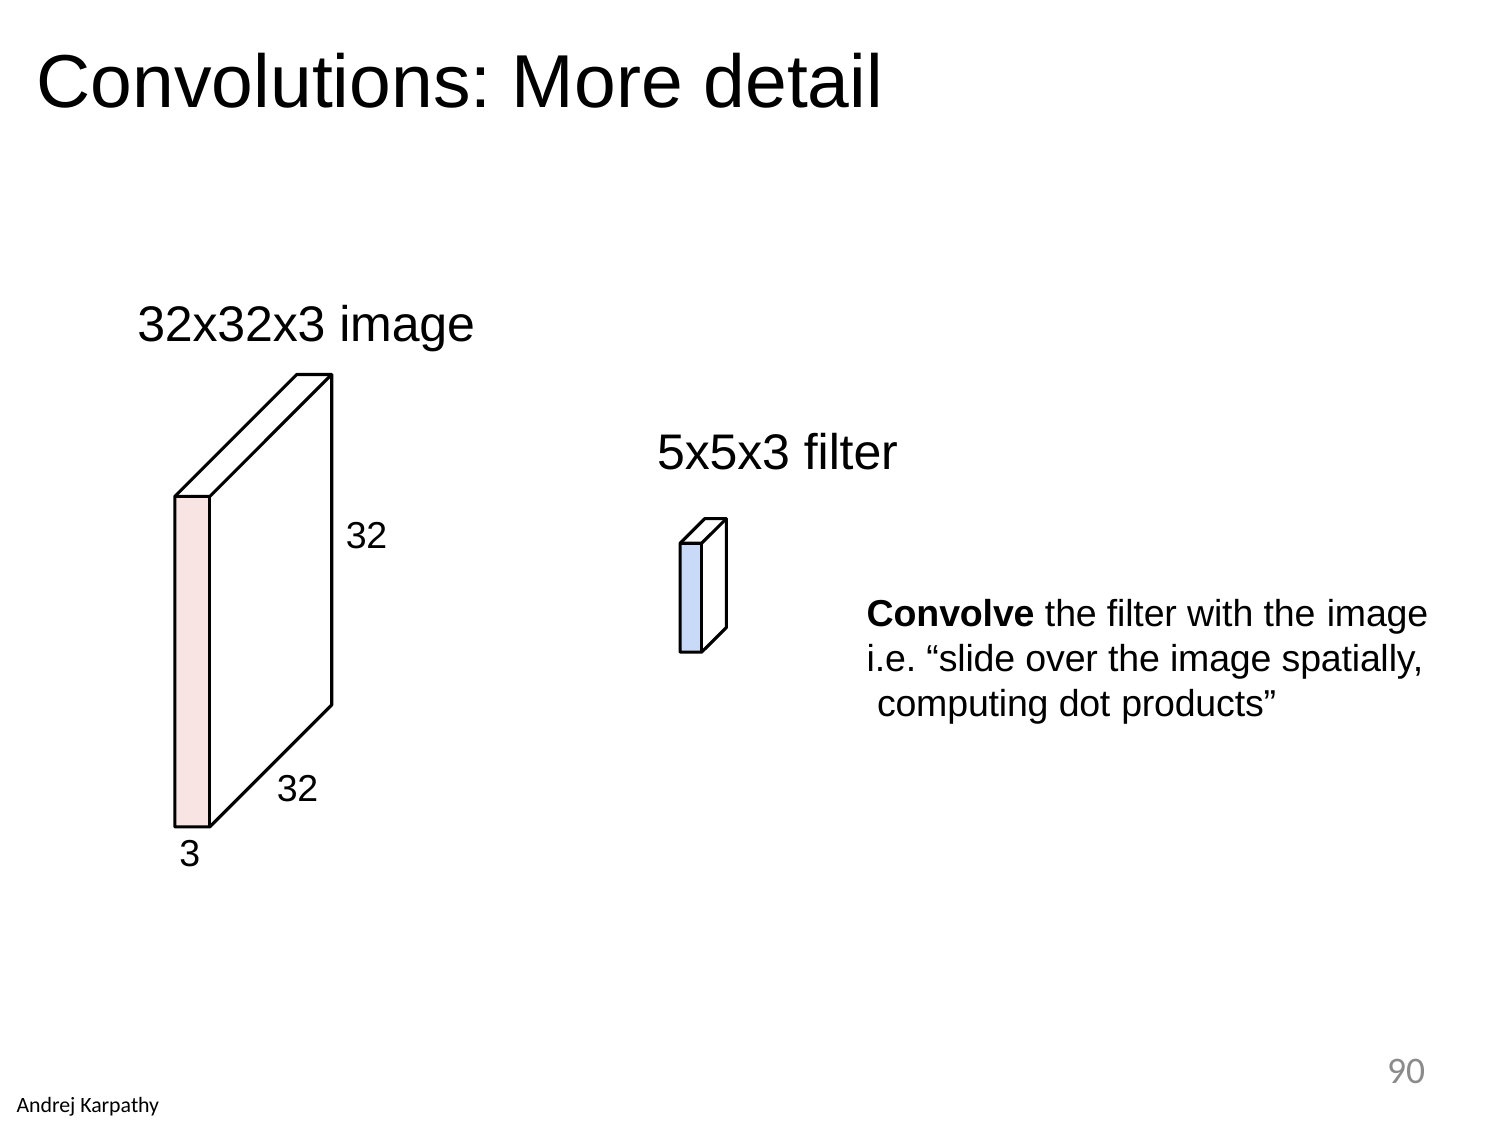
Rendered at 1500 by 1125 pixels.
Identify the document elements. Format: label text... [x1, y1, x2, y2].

text_box [178, 374, 331, 493]
text_box [210, 376, 332, 827]
text_box [702, 519, 727, 652]
text_box 32 [343, 511, 390, 557]
text_box 32x32x3 image [135, 291, 479, 352]
text_box [174, 497, 209, 827]
text_box [681, 518, 725, 542]
text_box 5x5x3 filter [655, 419, 901, 480]
text_box 3 [177, 828, 203, 874]
text_box Andrej Karpathy [1, 1083, 175, 1125]
slide_number 89 [1080, 1046, 1425, 1092]
text_box [174, 374, 332, 497]
text_box [680, 544, 701, 653]
text_box 32 [274, 764, 321, 810]
text_box [680, 518, 727, 544]
title Convolutions: More detail [36, 32, 1463, 124]
text_box Convolve the filter with the image i.e. “slide over the image spatially, computing dot products” [864, 589, 1434, 725]
